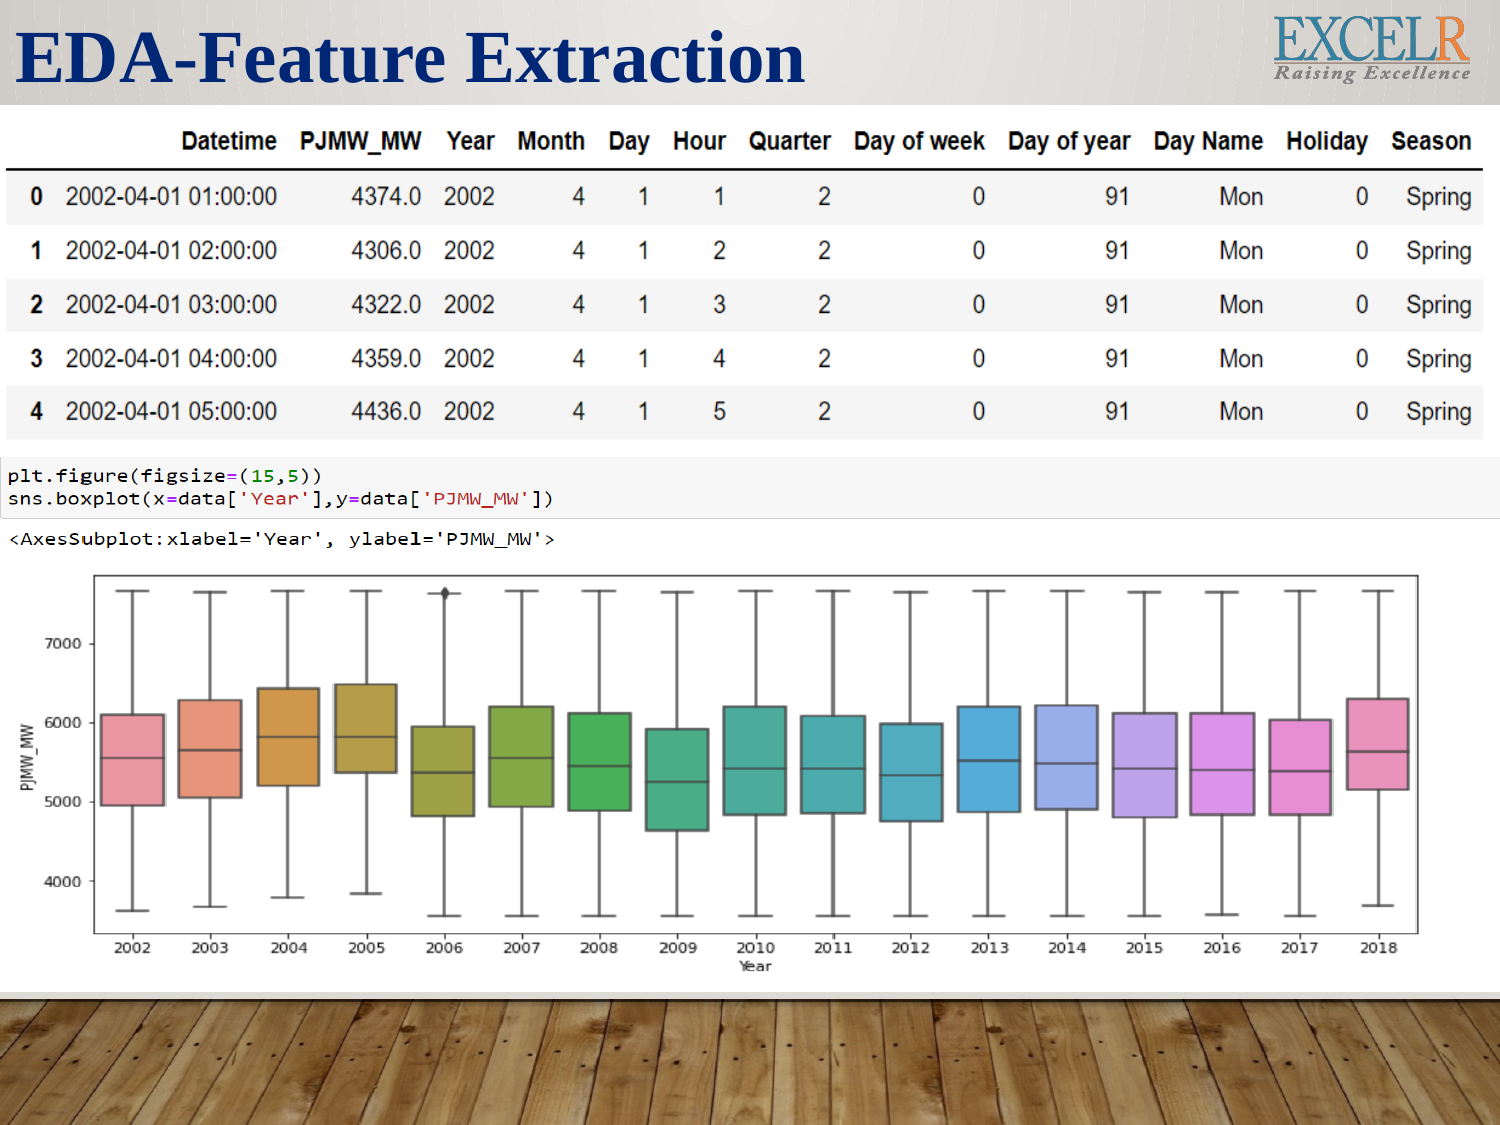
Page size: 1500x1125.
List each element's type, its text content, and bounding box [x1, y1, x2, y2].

picture [1274, 16, 1470, 85]
picture [0, 999, 1500, 1125]
picture [0, 105, 1500, 993]
text_box EDA-Feature Extraction [0, 0, 1064, 105]
